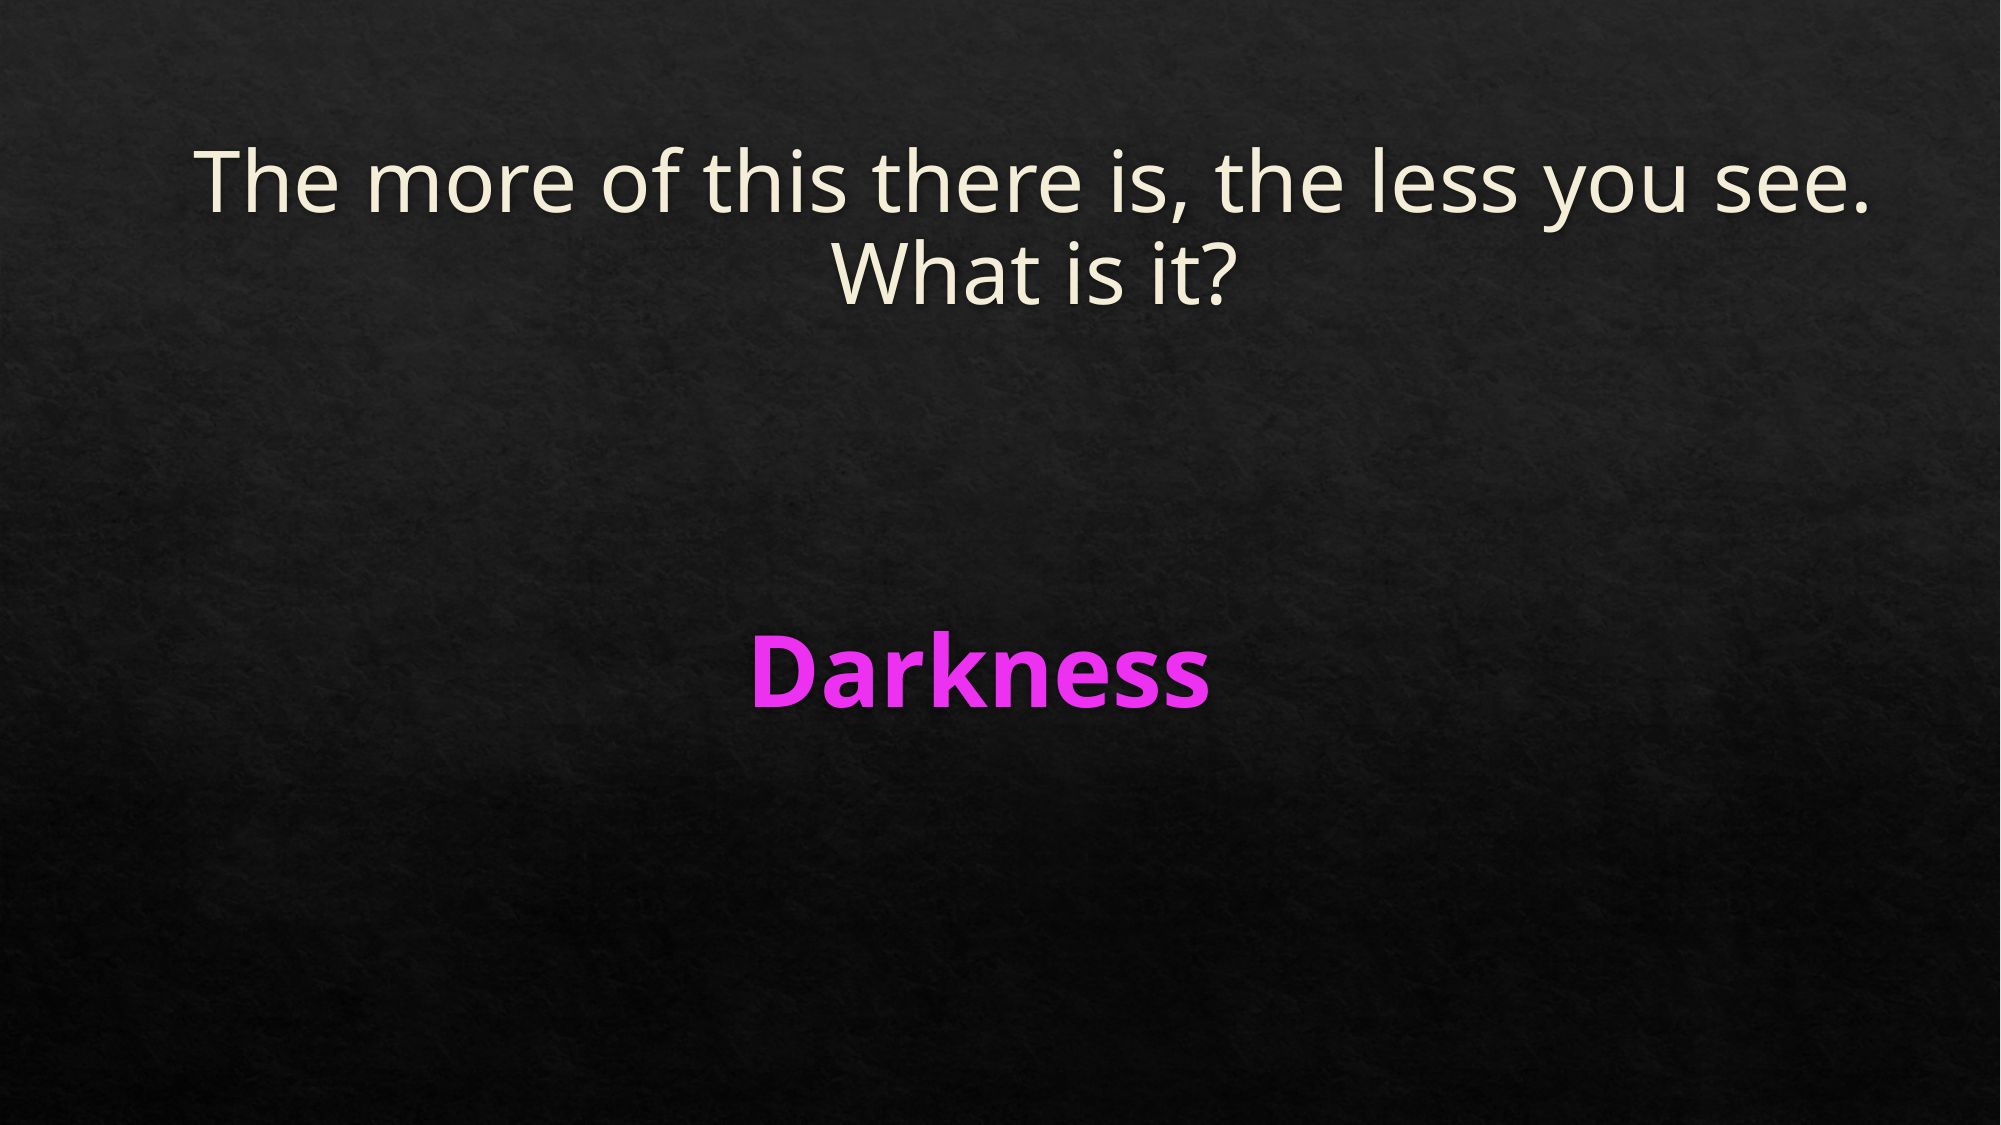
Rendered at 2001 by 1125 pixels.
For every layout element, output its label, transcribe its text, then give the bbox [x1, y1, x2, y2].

title The more of this there is, the less you see. What is it? [149, 70, 1920, 391]
text_box Darkness [130, 515, 1829, 835]
